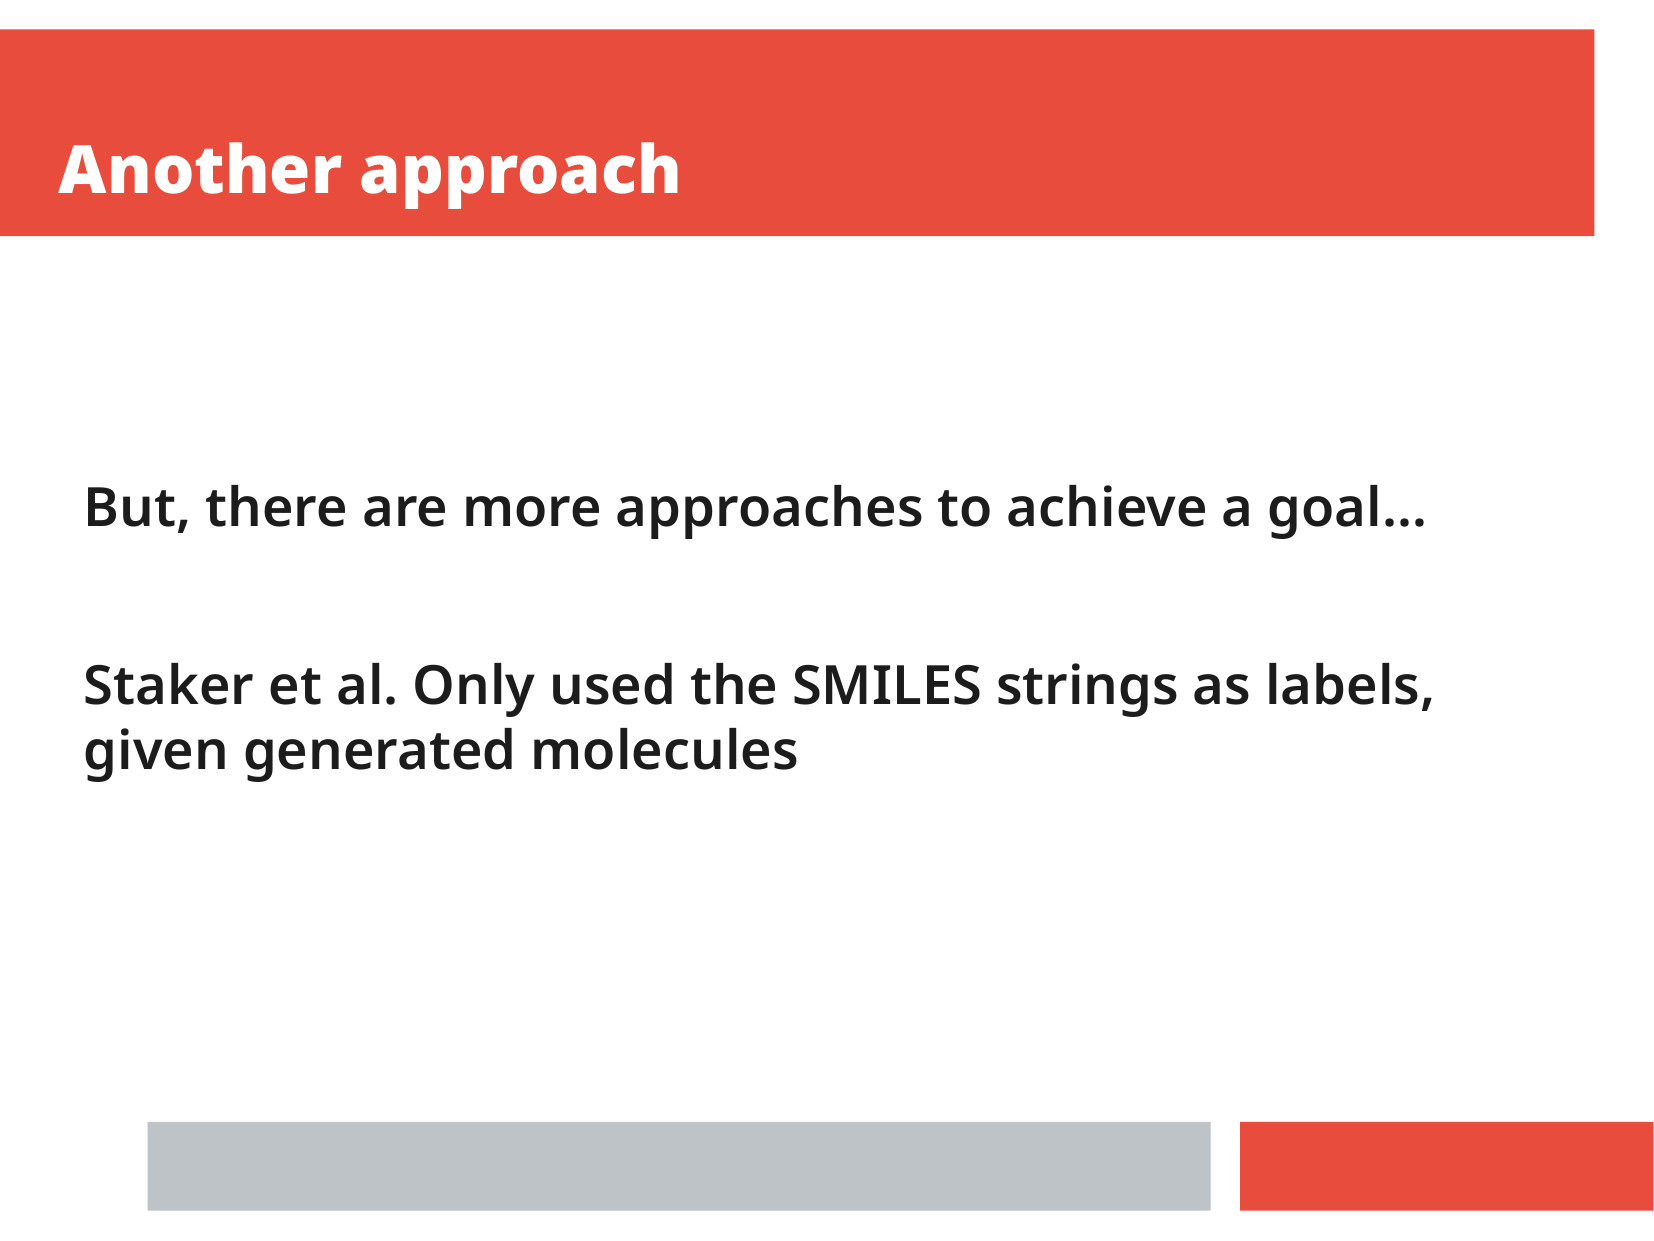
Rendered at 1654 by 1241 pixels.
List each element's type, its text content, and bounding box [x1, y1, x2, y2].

text_box But, there are more approaches to achieve a goal… Staker et al. Only used the SMILES strings as labels, given generated molecules [84, 472, 1590, 1241]
text_box Another approach [58, 58, 1595, 207]
